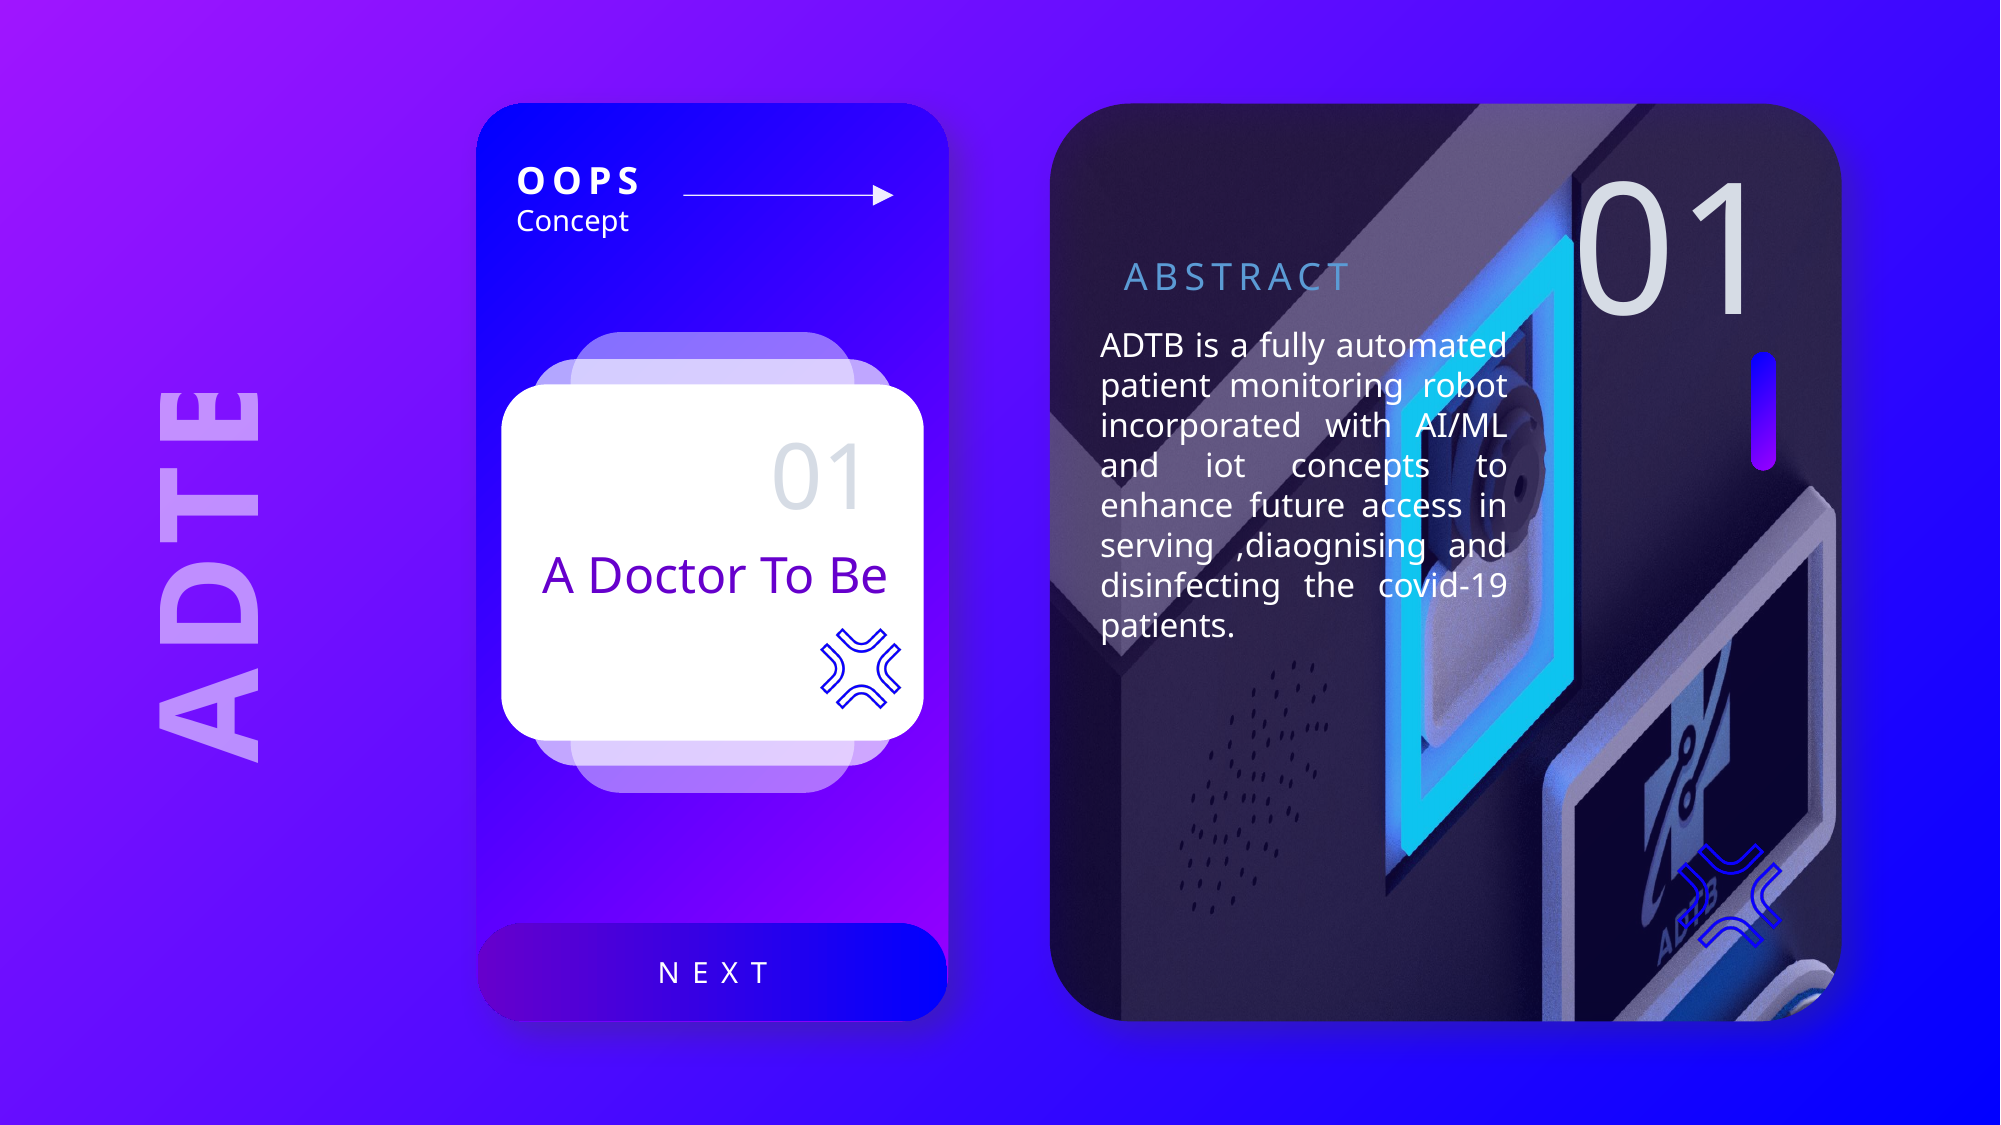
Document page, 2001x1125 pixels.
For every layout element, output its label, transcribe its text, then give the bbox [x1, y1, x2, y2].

text_box ADTB is a fully automated patient monitoring robot incorporated with AI/ML and iot concepts to enhance future access in serving ,diaognising and disinfecting the covid-19 patients. [1085, 316, 1524, 652]
picture [1652, 818, 1807, 973]
text_box [535, 358, 891, 384]
text_box OOPS [501, 149, 684, 195]
text_box [1750, 351, 1777, 472]
text_box [1048, 102, 1843, 1023]
text_box ABSTRACT [1109, 245, 1364, 306]
text_box 01 [751, 410, 894, 535]
text_box [500, 383, 925, 742]
text_box 01 [1545, 123, 1807, 359]
text_box A Doctor To Be [528, 536, 904, 612]
text_box NEXT [476, 922, 949, 1023]
text_box [475, 102, 950, 988]
text_box [575, 331, 850, 358]
text_box [575, 767, 850, 794]
picture [801, 609, 920, 728]
text_box [535, 741, 890, 767]
text_box ADTB [113, 85, 311, 1039]
text_box Concept [501, 195, 684, 245]
